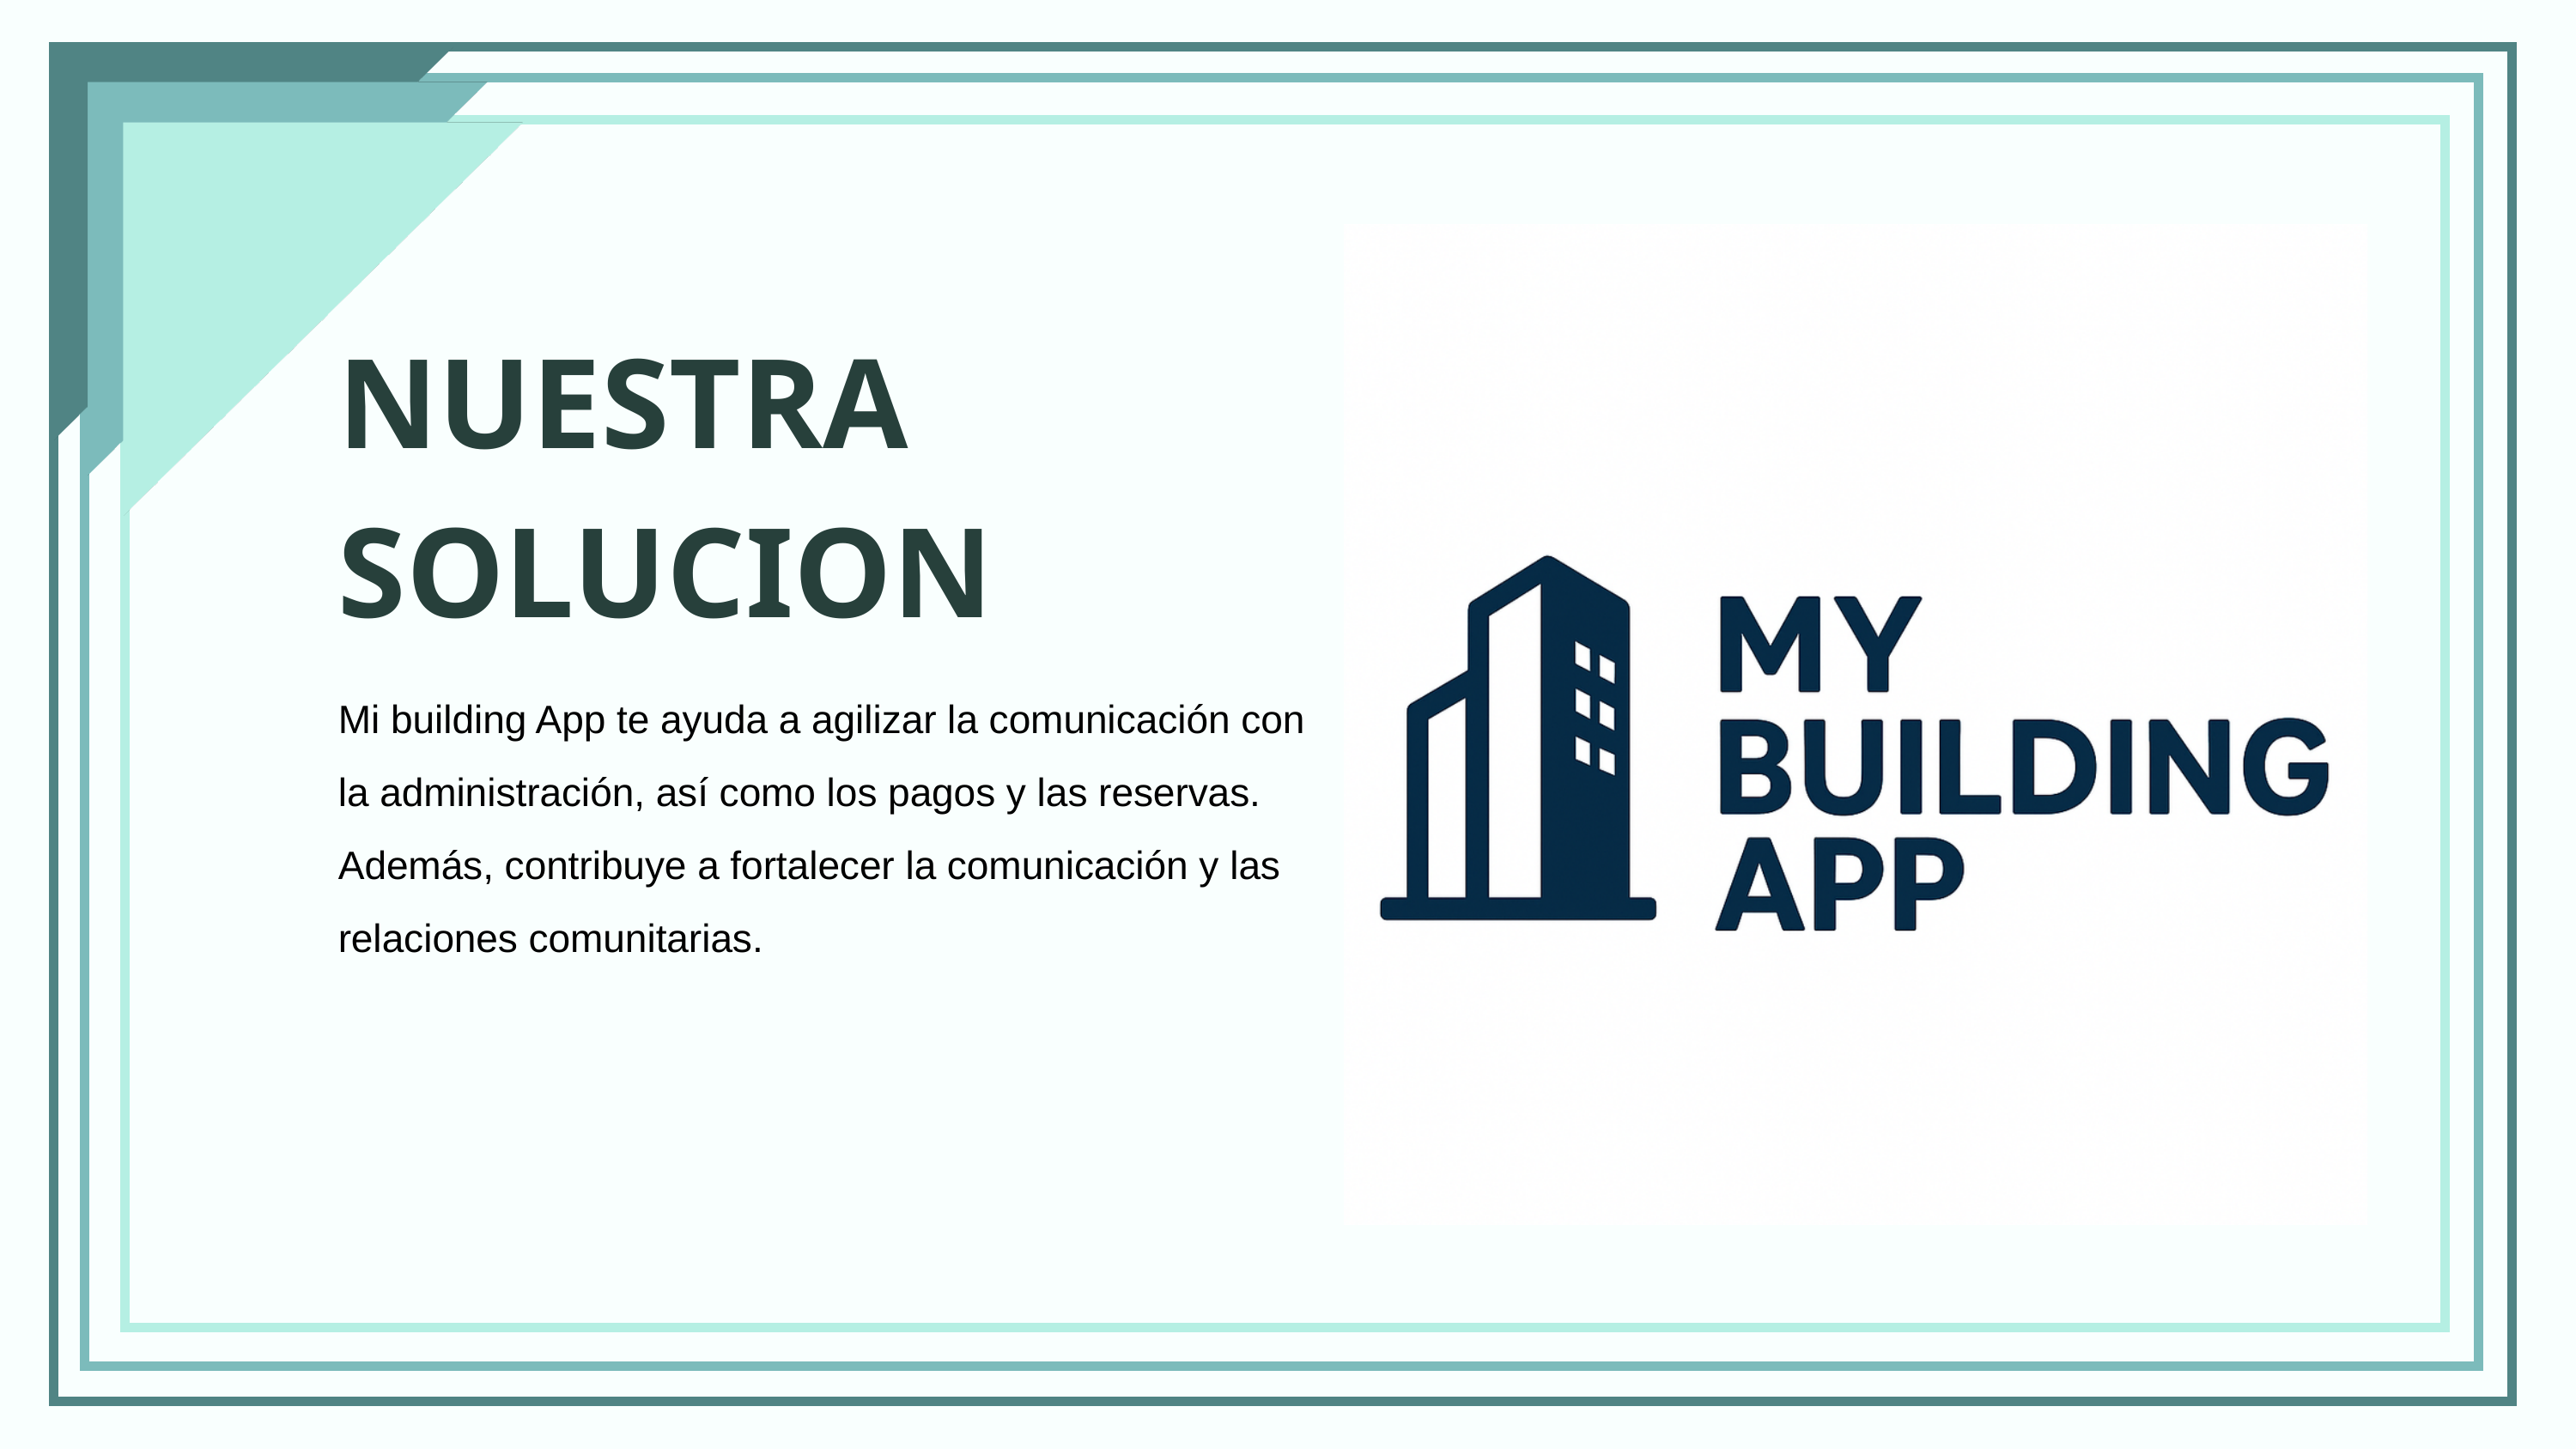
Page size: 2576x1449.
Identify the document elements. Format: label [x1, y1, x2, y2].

picture [1343, 223, 2368, 1225]
text_box [53, 36, 2512, 1403]
